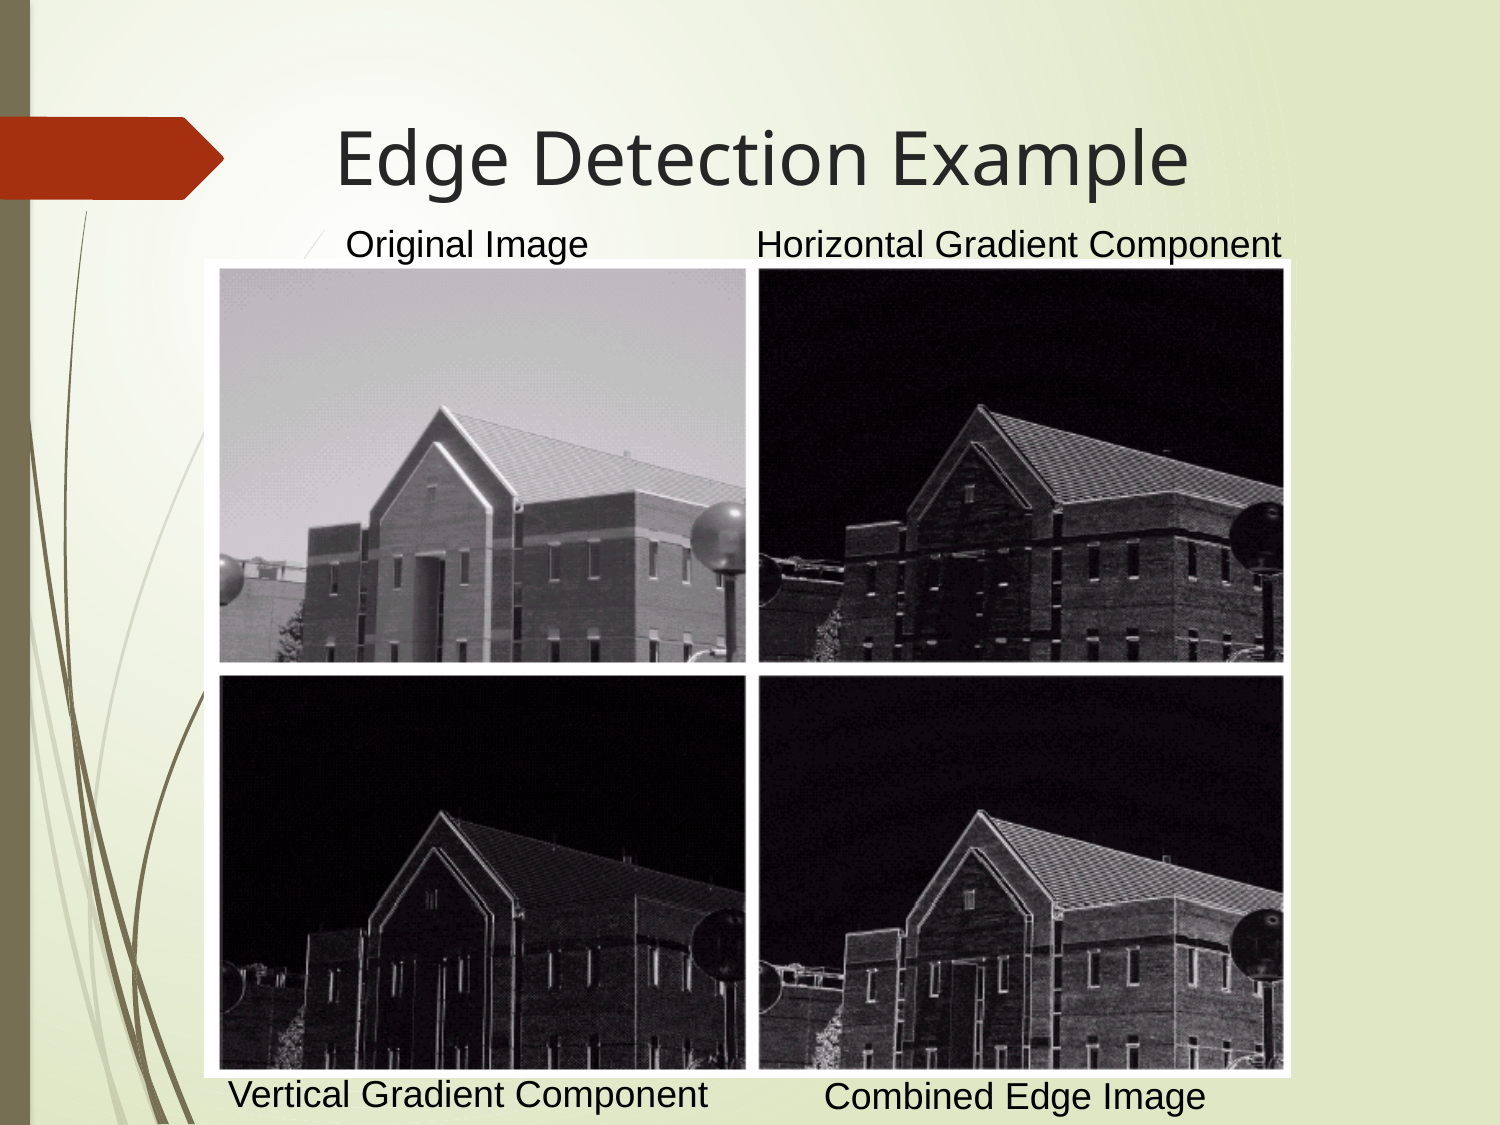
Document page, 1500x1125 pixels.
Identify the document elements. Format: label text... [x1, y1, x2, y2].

text_box Original Image [330, 212, 604, 259]
text_box Horizontal Gradient Component [741, 212, 1298, 273]
text_box Vertical Gradient Component [213, 1088, 724, 1123]
title Edge Detection Example [319, 102, 1400, 313]
text_box Combined Edge Image [809, 1088, 1222, 1125]
picture [203, 259, 1292, 1079]
